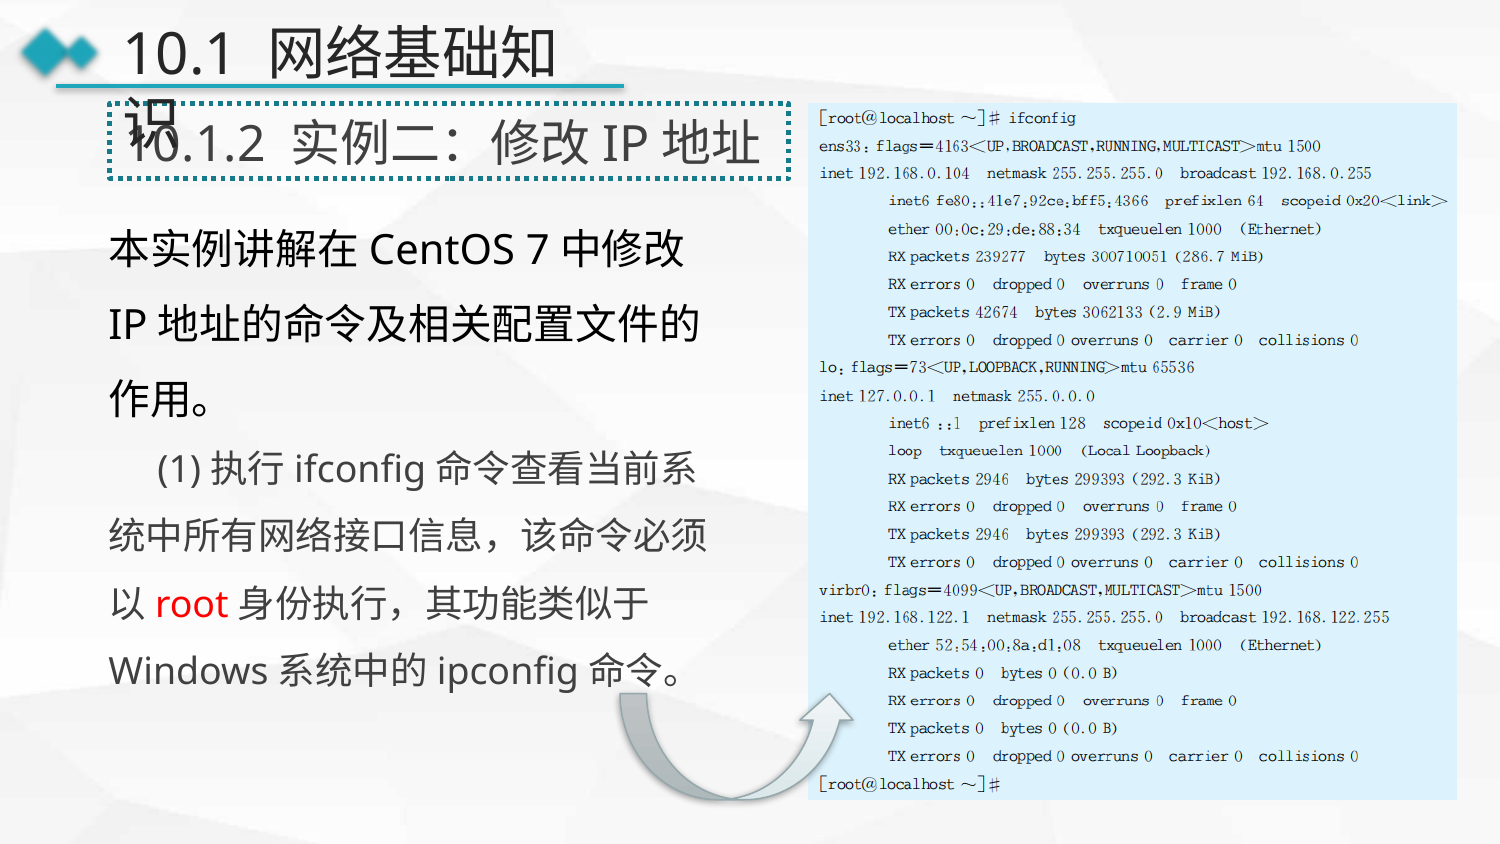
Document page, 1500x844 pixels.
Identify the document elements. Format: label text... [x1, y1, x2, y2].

text_box 10.1 网络基础知识 [107, 8, 631, 164]
text_box 本实例讲解在CentOS 7中修改IP地址的命令及相关配置文件的作用。 (1)执行ifconfig命令查看当前系统中所有网络接口信息，该命令必须以root身份执行，其功能类似于Windows系统中的ipconfig命令。 [93, 190, 747, 700]
text_box [27, 34, 60, 71]
text_box [71, 42, 92, 63]
text_box [619, 692, 803, 801]
picture [0, 0, 1500, 844]
text_box 10.1.2 实例二：修改IP地址 [109, 103, 789, 179]
